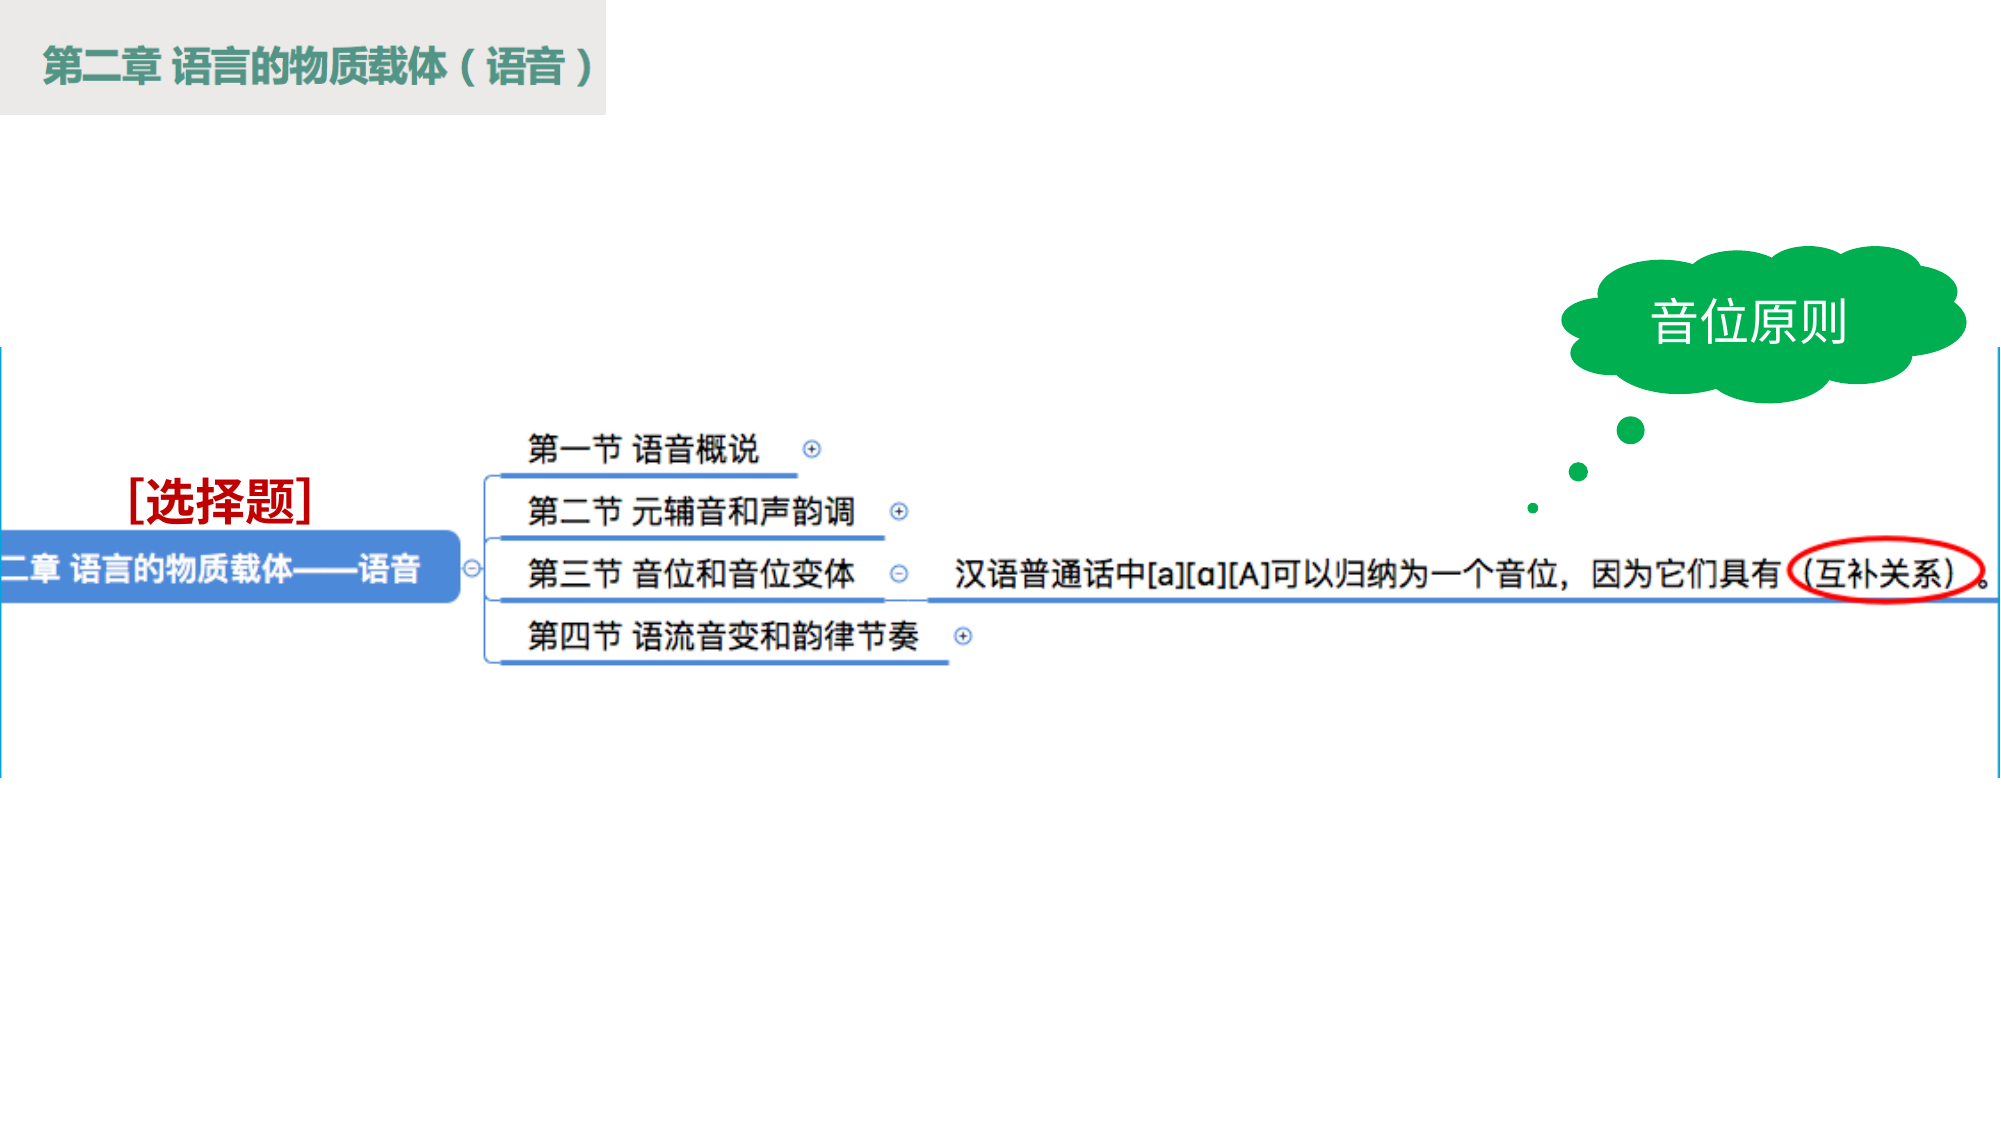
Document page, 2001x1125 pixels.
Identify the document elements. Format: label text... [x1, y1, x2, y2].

picture [0, 0, 606, 115]
text_box 音位原则 [1561, 246, 1967, 347]
picture [2, 347, 1998, 778]
